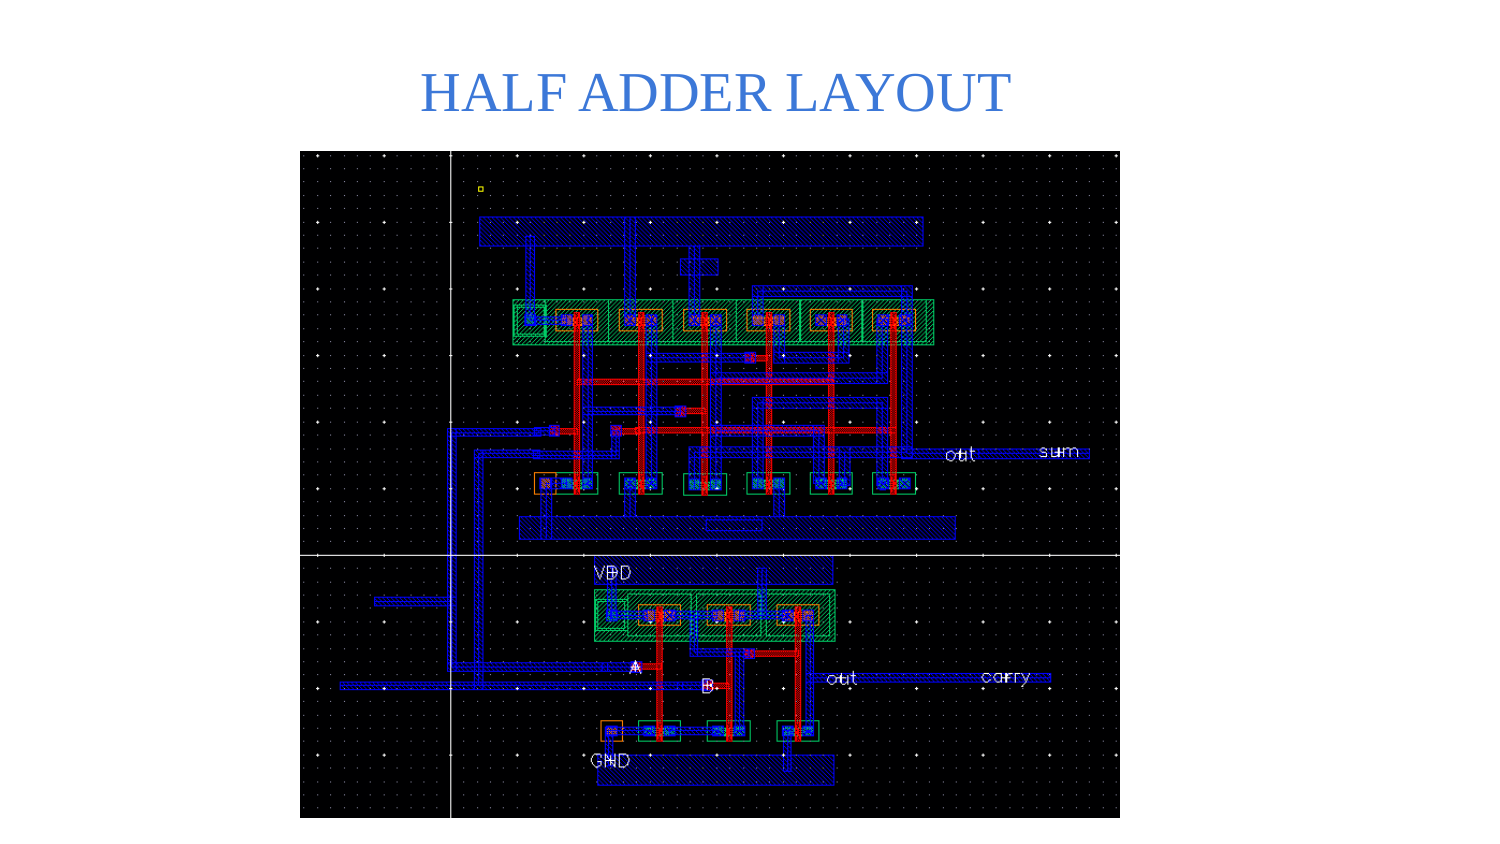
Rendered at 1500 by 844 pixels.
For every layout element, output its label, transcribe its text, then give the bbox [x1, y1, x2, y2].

picture [299, 151, 1120, 818]
title HALF ADDER LAYOUT [405, 40, 1039, 141]
